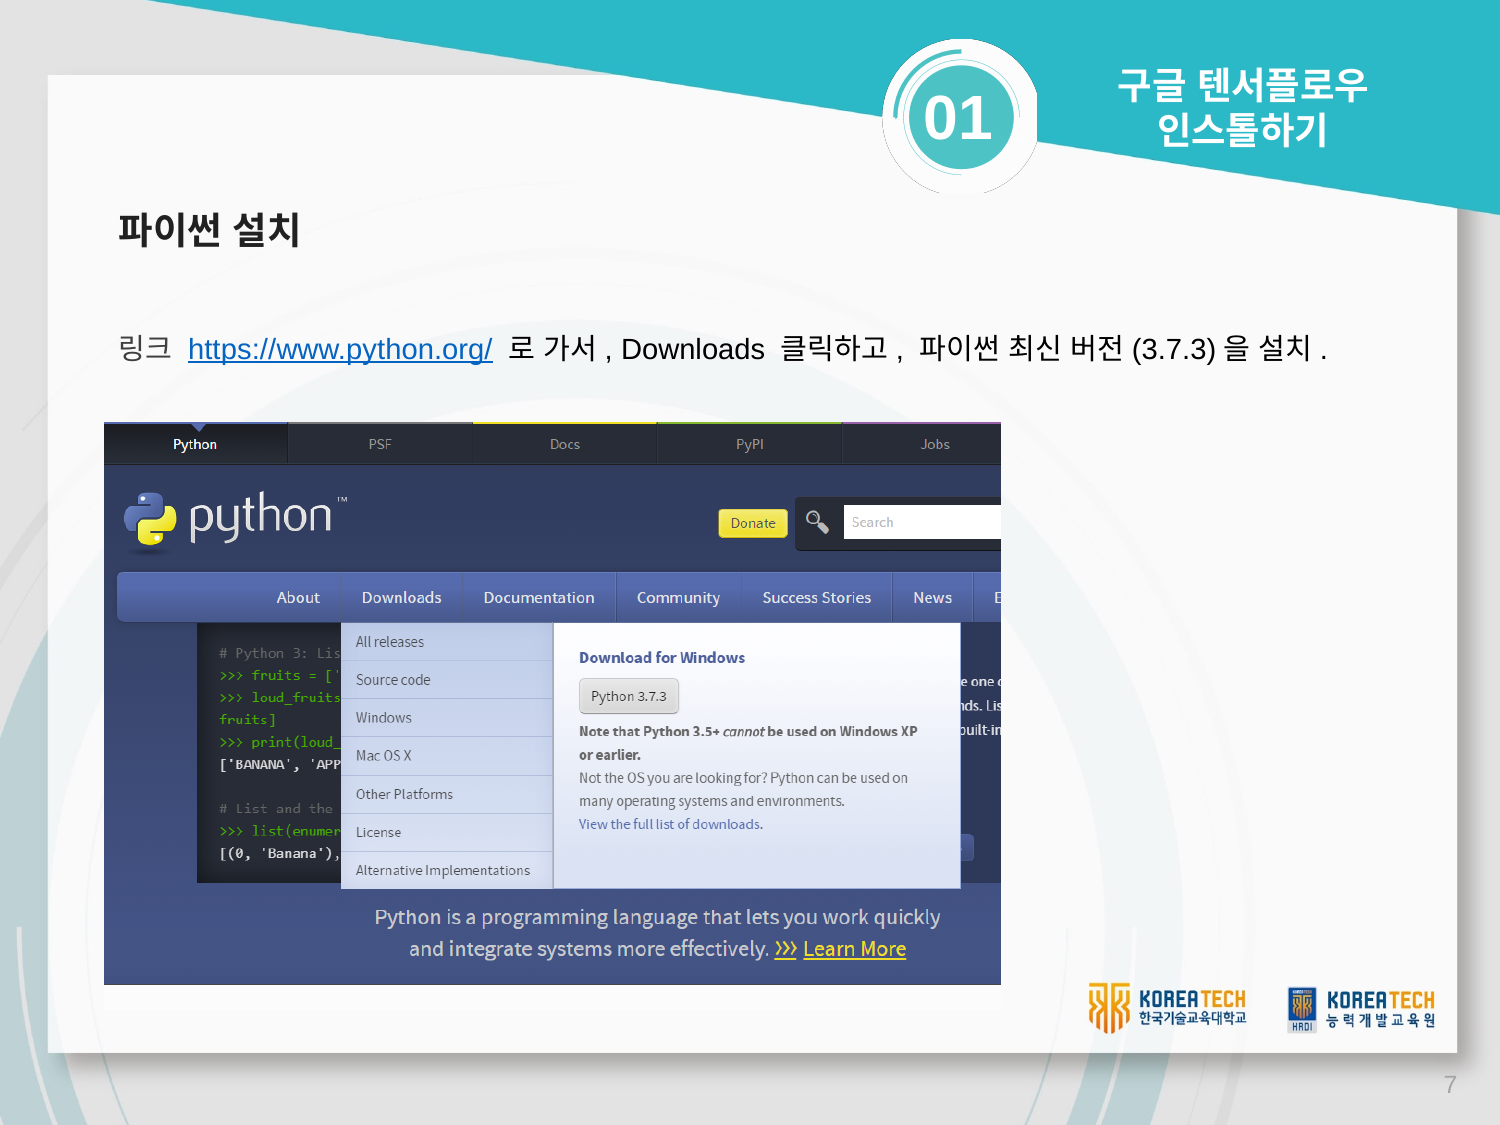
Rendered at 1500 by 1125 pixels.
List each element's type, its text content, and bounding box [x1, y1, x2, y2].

picture [0, 0, 1500, 1125]
text_box 파이썬 설치 링크 https://www.python.org/ 로 가서, Downloads 클릭하고, 파이썬 최신 버전(3.7.3)을 설치. [103, 193, 1397, 395]
text_box 구글 텐서플로우 인스톨하기 [1050, 54, 1437, 161]
slide_number 7 [1225, 1053, 1473, 1114]
